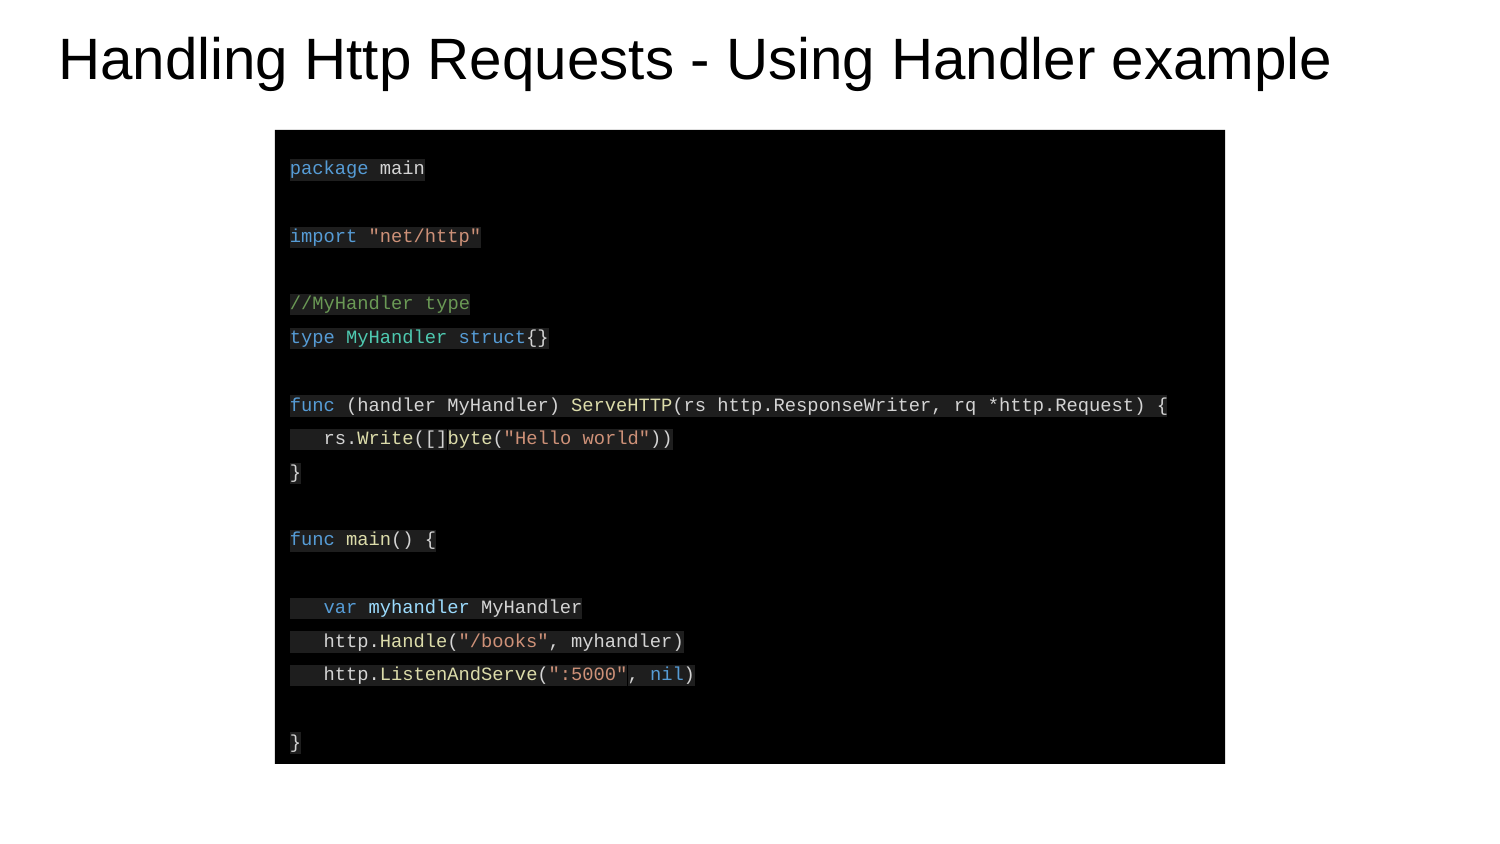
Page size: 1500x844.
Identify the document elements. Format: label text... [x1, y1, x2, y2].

title Handling Http Requests - Using Handler example [43, 6, 1442, 101]
text_box package main import "net/http" //MyHandler type type MyHandler struct{} func (handler MyHandler) ServeHTTP(rs http.ResponseWriter, rq *http.Request) { rs.Write([]byte("Hello world")) } func main() { var myhandler MyHandler http.Handle("/books", myhandler) http.ListenAndServe(":5000", nil) } [274, 129, 1226, 764]
